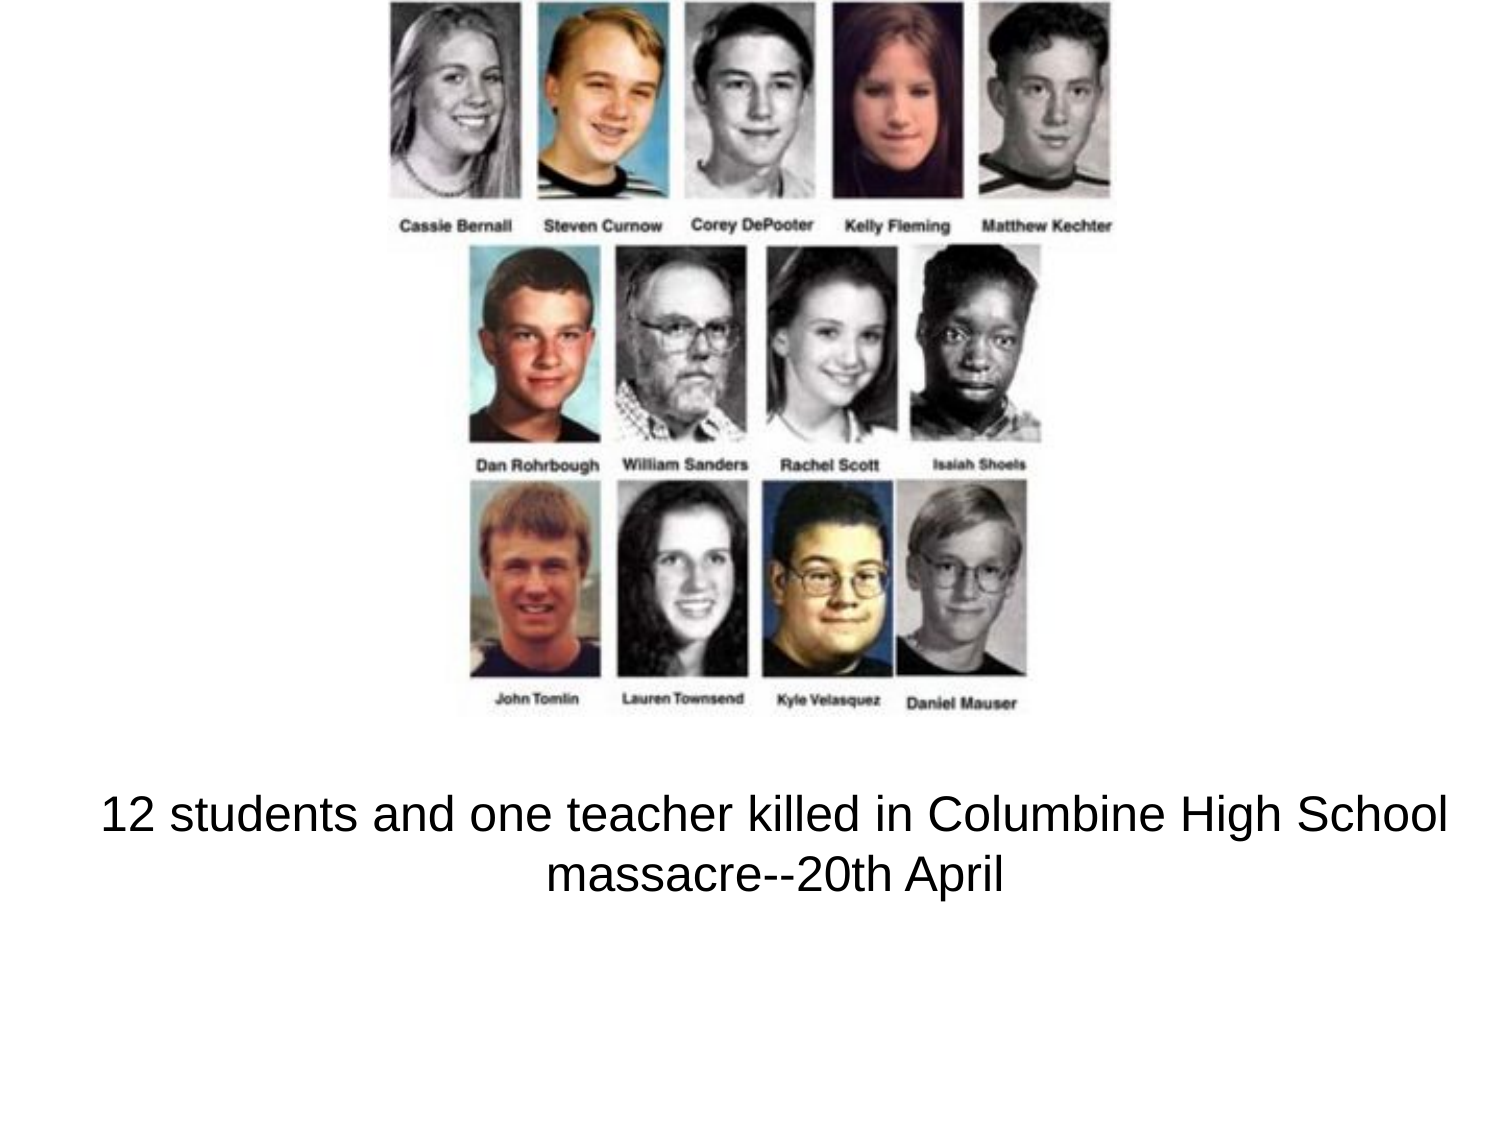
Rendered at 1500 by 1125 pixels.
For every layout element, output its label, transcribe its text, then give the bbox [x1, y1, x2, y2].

picture [387, 0, 1117, 717]
text_box 12 students and one teacher killed in Columbine High School massacre--20th April [50, 773, 1500, 909]
